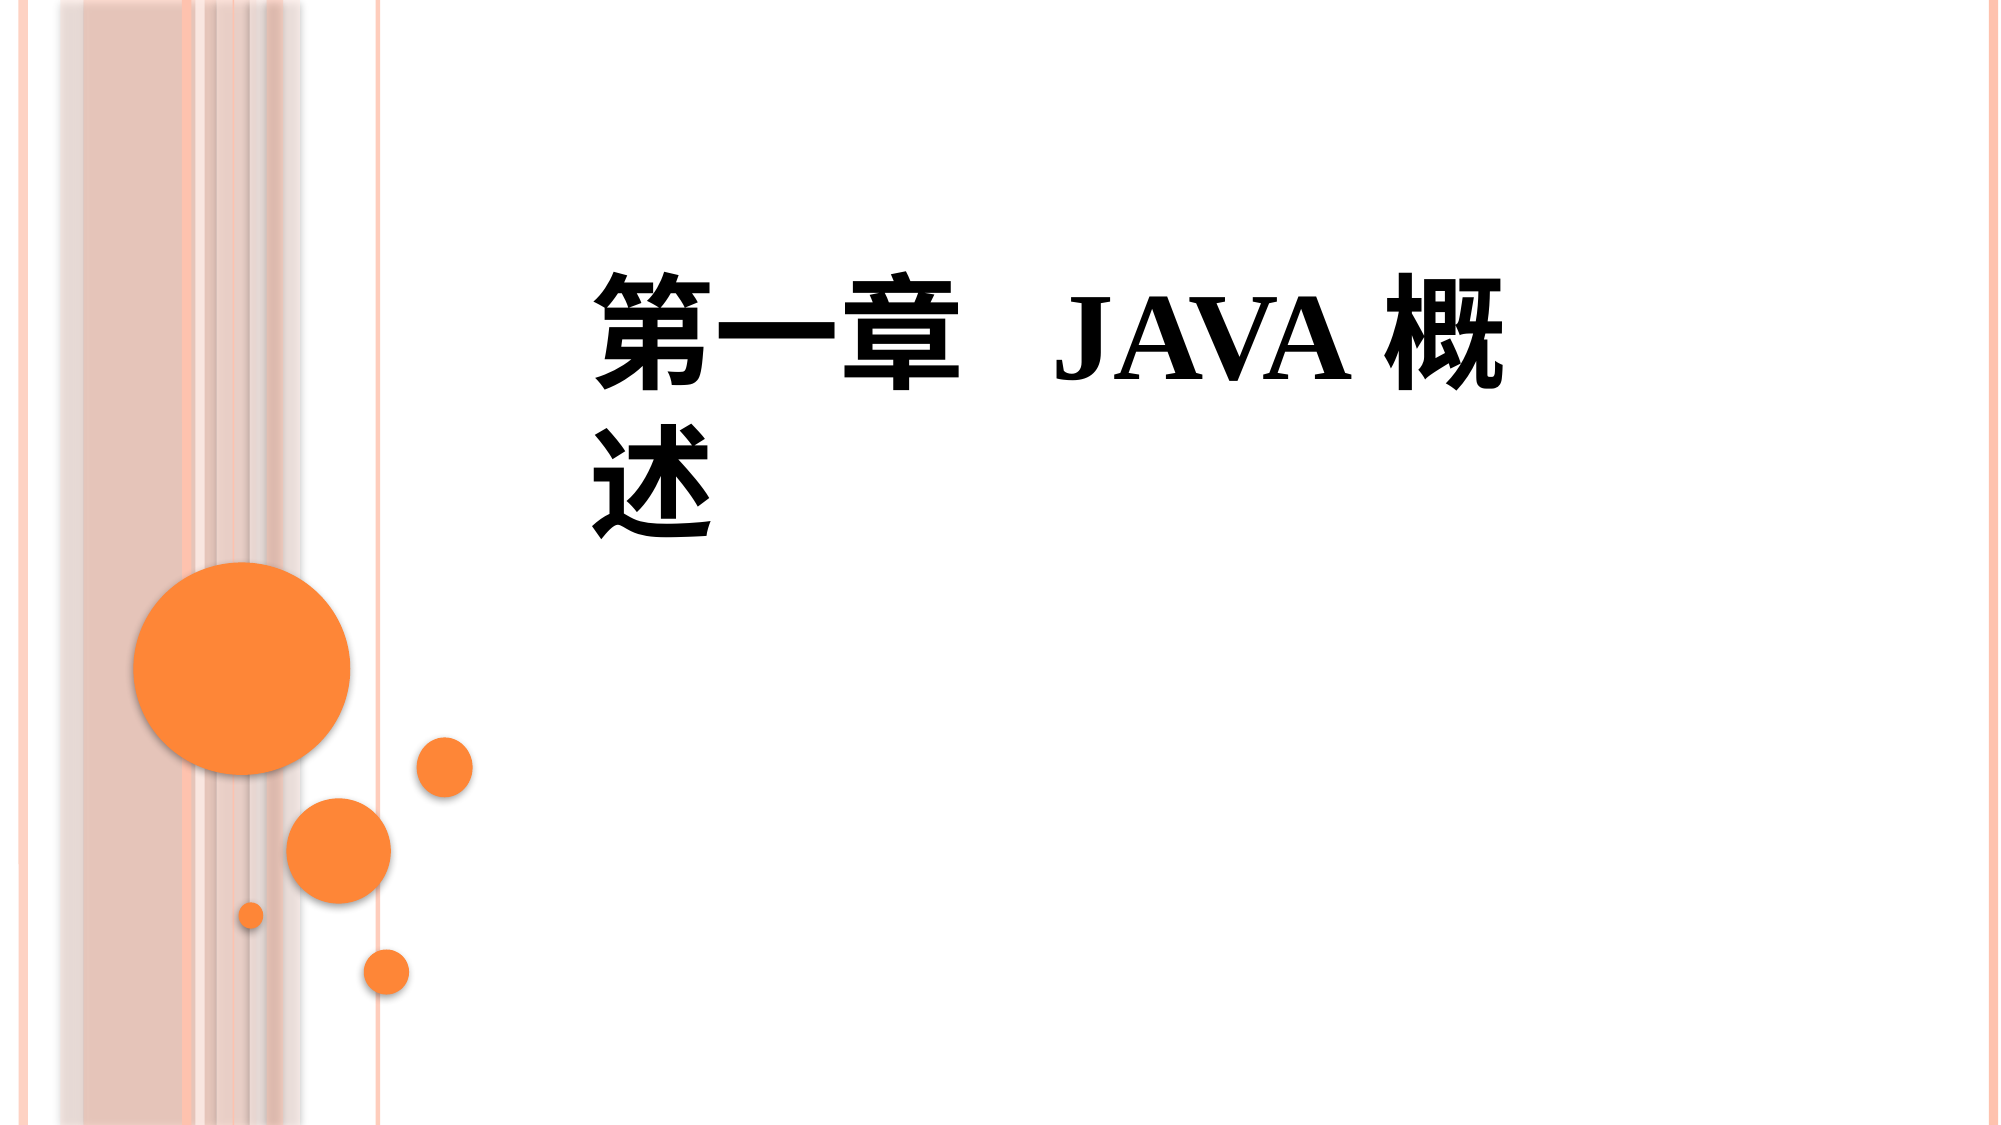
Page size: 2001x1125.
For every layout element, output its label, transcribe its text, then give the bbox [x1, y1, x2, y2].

title 第一章 Java概述 [574, 385, 1556, 563]
